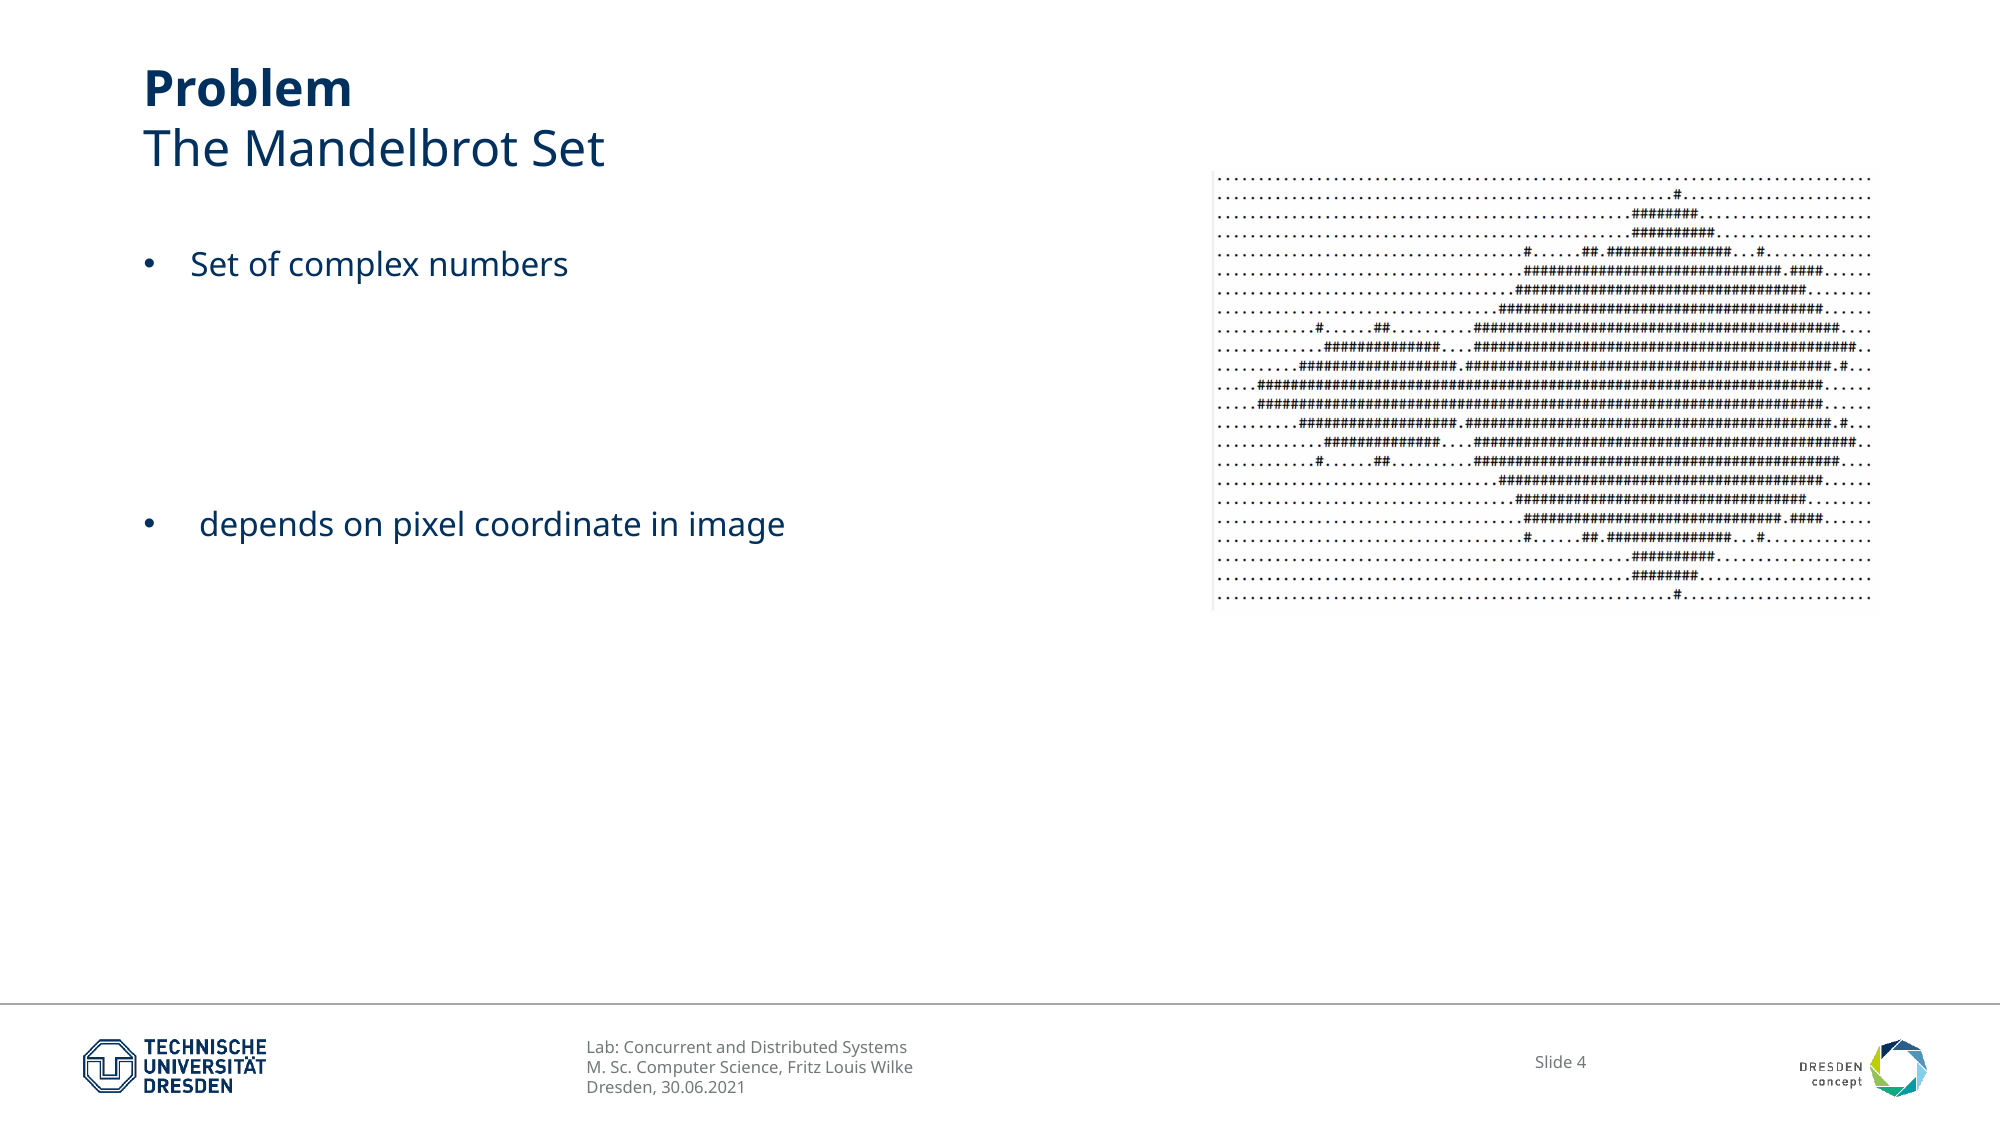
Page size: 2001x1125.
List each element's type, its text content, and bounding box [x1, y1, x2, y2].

picture [1209, 168, 1880, 614]
title Problem The Mandelbrot Set [143, 56, 1880, 169]
picture [1800, 1039, 1927, 1097]
picture [83, 1039, 266, 1093]
